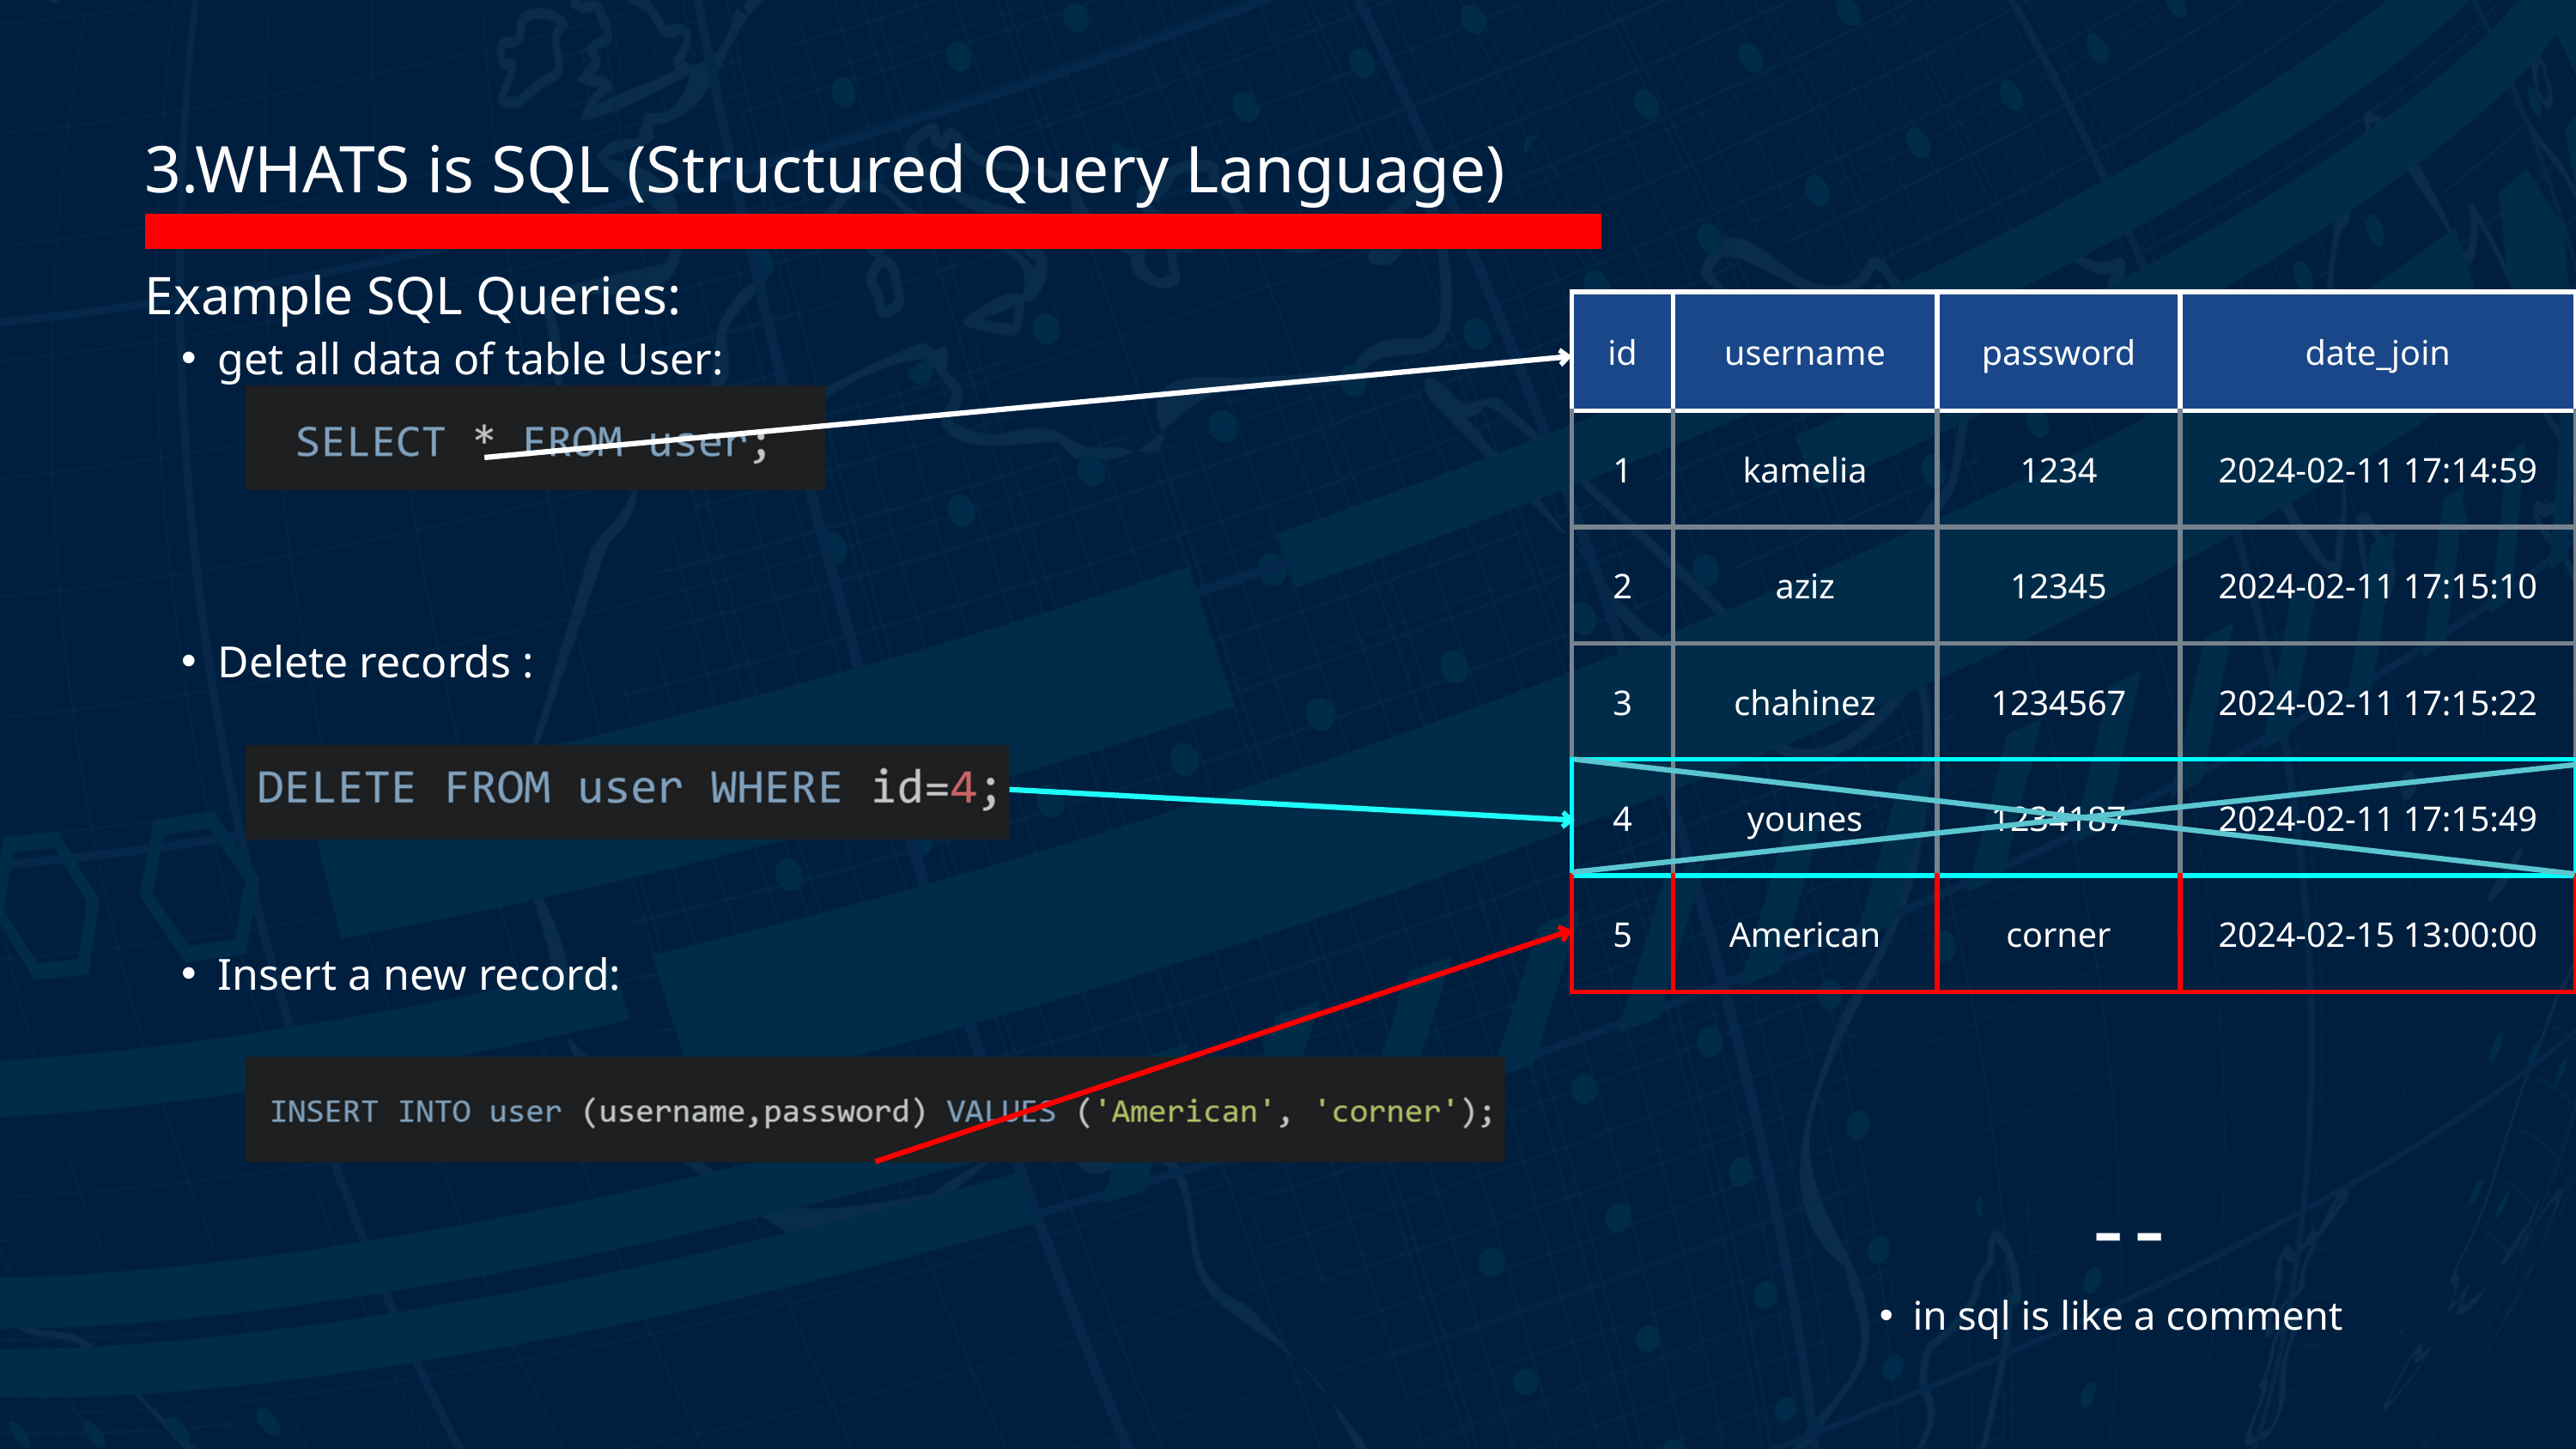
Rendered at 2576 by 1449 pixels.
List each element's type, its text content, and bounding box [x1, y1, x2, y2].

table_header username [1675, 294, 1935, 409]
table_header date_join [2183, 294, 2573, 409]
table_cell 2024-02-15 13:00:00 [2183, 878, 2573, 990]
table_cell 5 [1574, 878, 1671, 990]
text_box get all data of table User: [144, 323, 733, 384]
table_cell chahinez [1675, 646, 1935, 757]
table_cell kamelia [1675, 413, 1935, 524]
text_box Insert a new record: [144, 938, 657, 999]
text_box [246, 1057, 1188, 1162]
text_box [0, 0, 2576, 1449]
text_box Delete records : [144, 626, 876, 687]
table_header id [1574, 294, 1671, 409]
table_cell aziz [1675, 530, 1935, 641]
table_cell younes [1675, 761, 1935, 873]
table_cell 1234 [1940, 413, 2178, 524]
text_box -- [2093, 1147, 2184, 1282]
table_cell 2024-02-11 17:14:59 [2183, 413, 2573, 524]
table_cell 1 [1574, 413, 1671, 524]
table_cell 3 [1574, 646, 1671, 757]
table_cell 2024-02-11 17:15:49 [2183, 761, 2573, 873]
table_cell 1234187 [1940, 761, 2178, 873]
table_cell 2024-02-11 17:15:22 [2183, 646, 2573, 757]
table_cell American [1675, 878, 1935, 990]
table_cell 4 [1574, 761, 1671, 873]
table_header password [1940, 294, 2178, 409]
text_box [246, 385, 826, 490]
table_cell 12345 [1940, 530, 2178, 641]
text_box 3.WHATS is SQL (Structured Query Language) [144, 115, 2410, 206]
text_box [246, 745, 1010, 840]
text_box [144, 214, 1602, 249]
table_cell 2024-02-11 17:15:10 [2183, 530, 2573, 641]
table_cell 2 [1574, 530, 1671, 641]
text_box Example SQL Queries: [144, 258, 722, 323]
text_box in sql is like a comment [1845, 1282, 2432, 1338]
table_cell 1234567 [1940, 646, 2178, 757]
table_cell corner [1940, 878, 2178, 990]
text_box [877, 1057, 1505, 1162]
